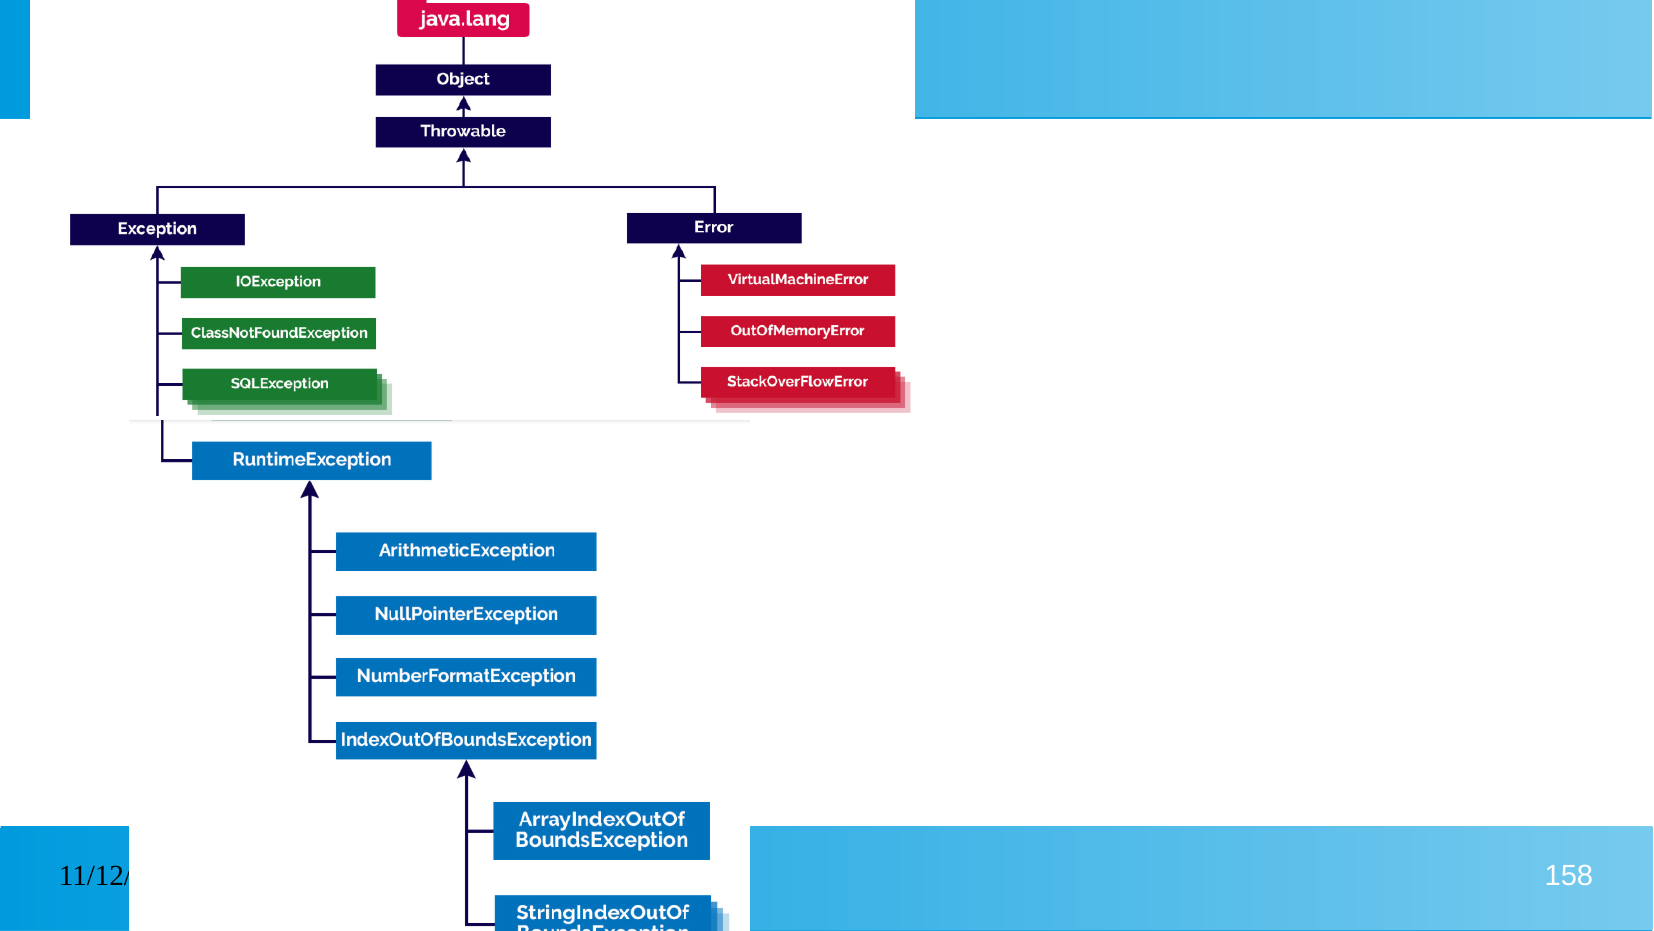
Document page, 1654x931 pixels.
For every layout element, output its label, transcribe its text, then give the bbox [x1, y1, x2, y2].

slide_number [59, 856, 124, 915]
slide_number 158 [1210, 856, 1594, 915]
picture [129, 419, 1652, 931]
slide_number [1226, 0, 1231, 117]
title Stream API [1032, 0, 1036, 117]
picture [30, 0, 915, 416]
